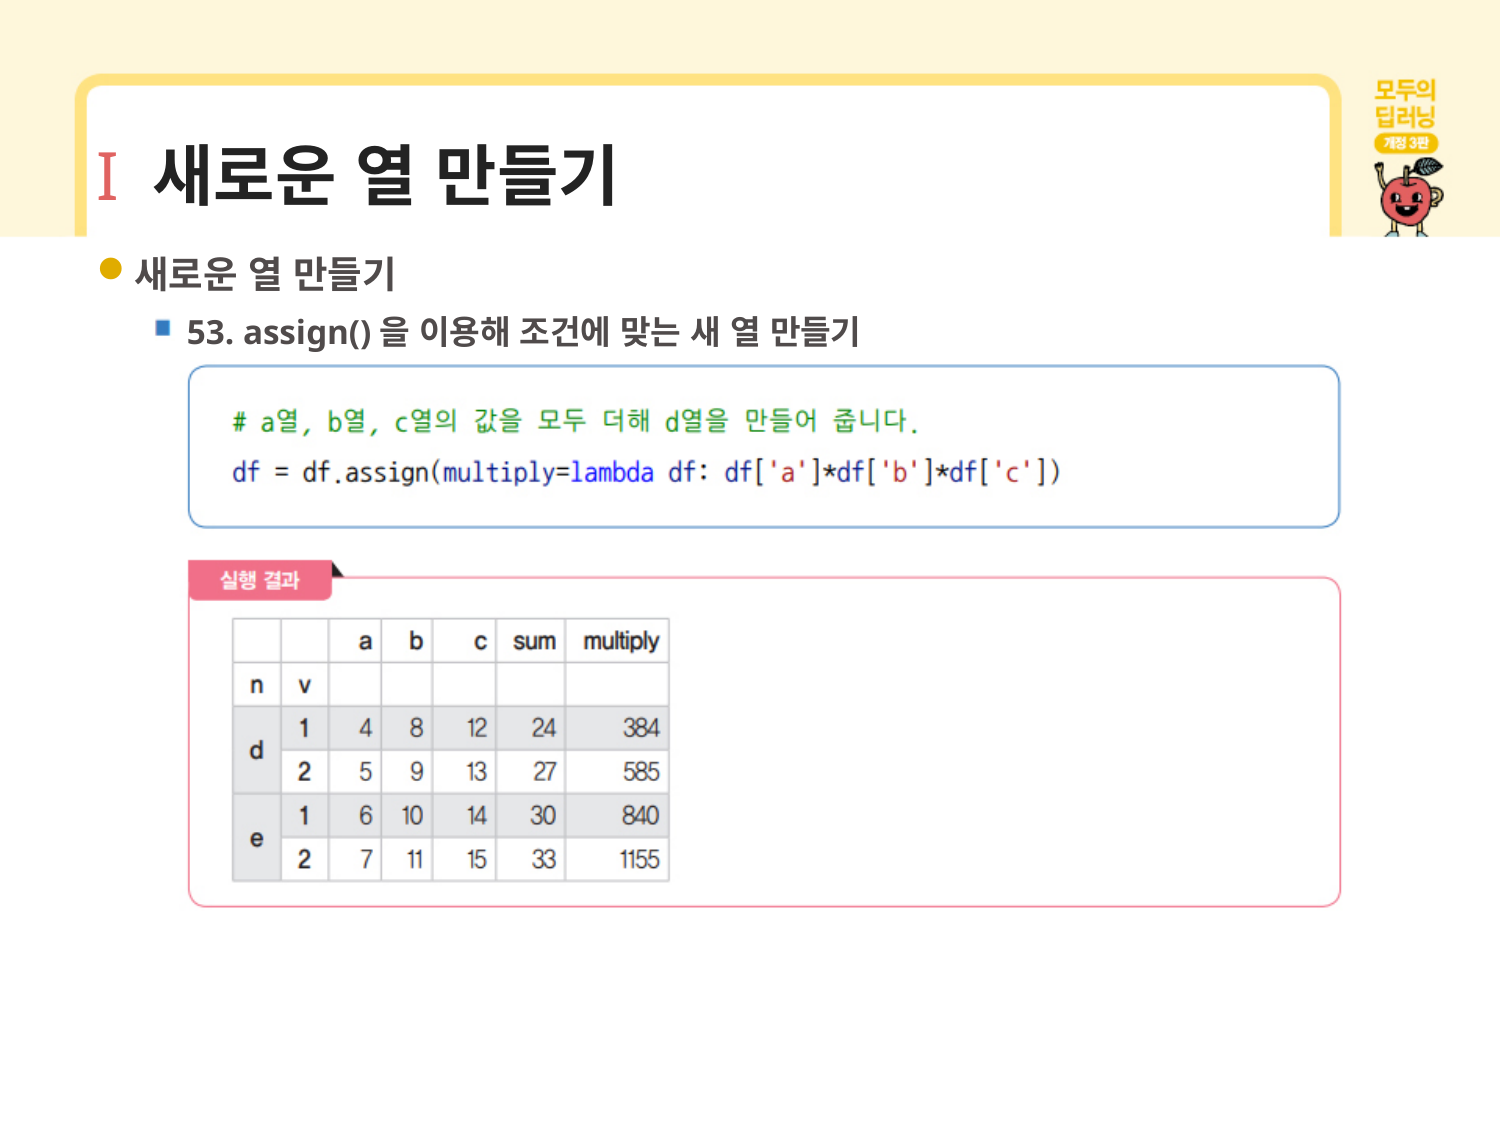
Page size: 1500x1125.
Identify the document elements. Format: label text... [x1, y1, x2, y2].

picture [0, 0, 1500, 1125]
title I 새로운 열 만들기 [81, 90, 1412, 222]
list 새로운 열 만들기 53. assign()을 이용해 조건에 맞는 새 열 만들기 [81, 239, 1412, 1054]
